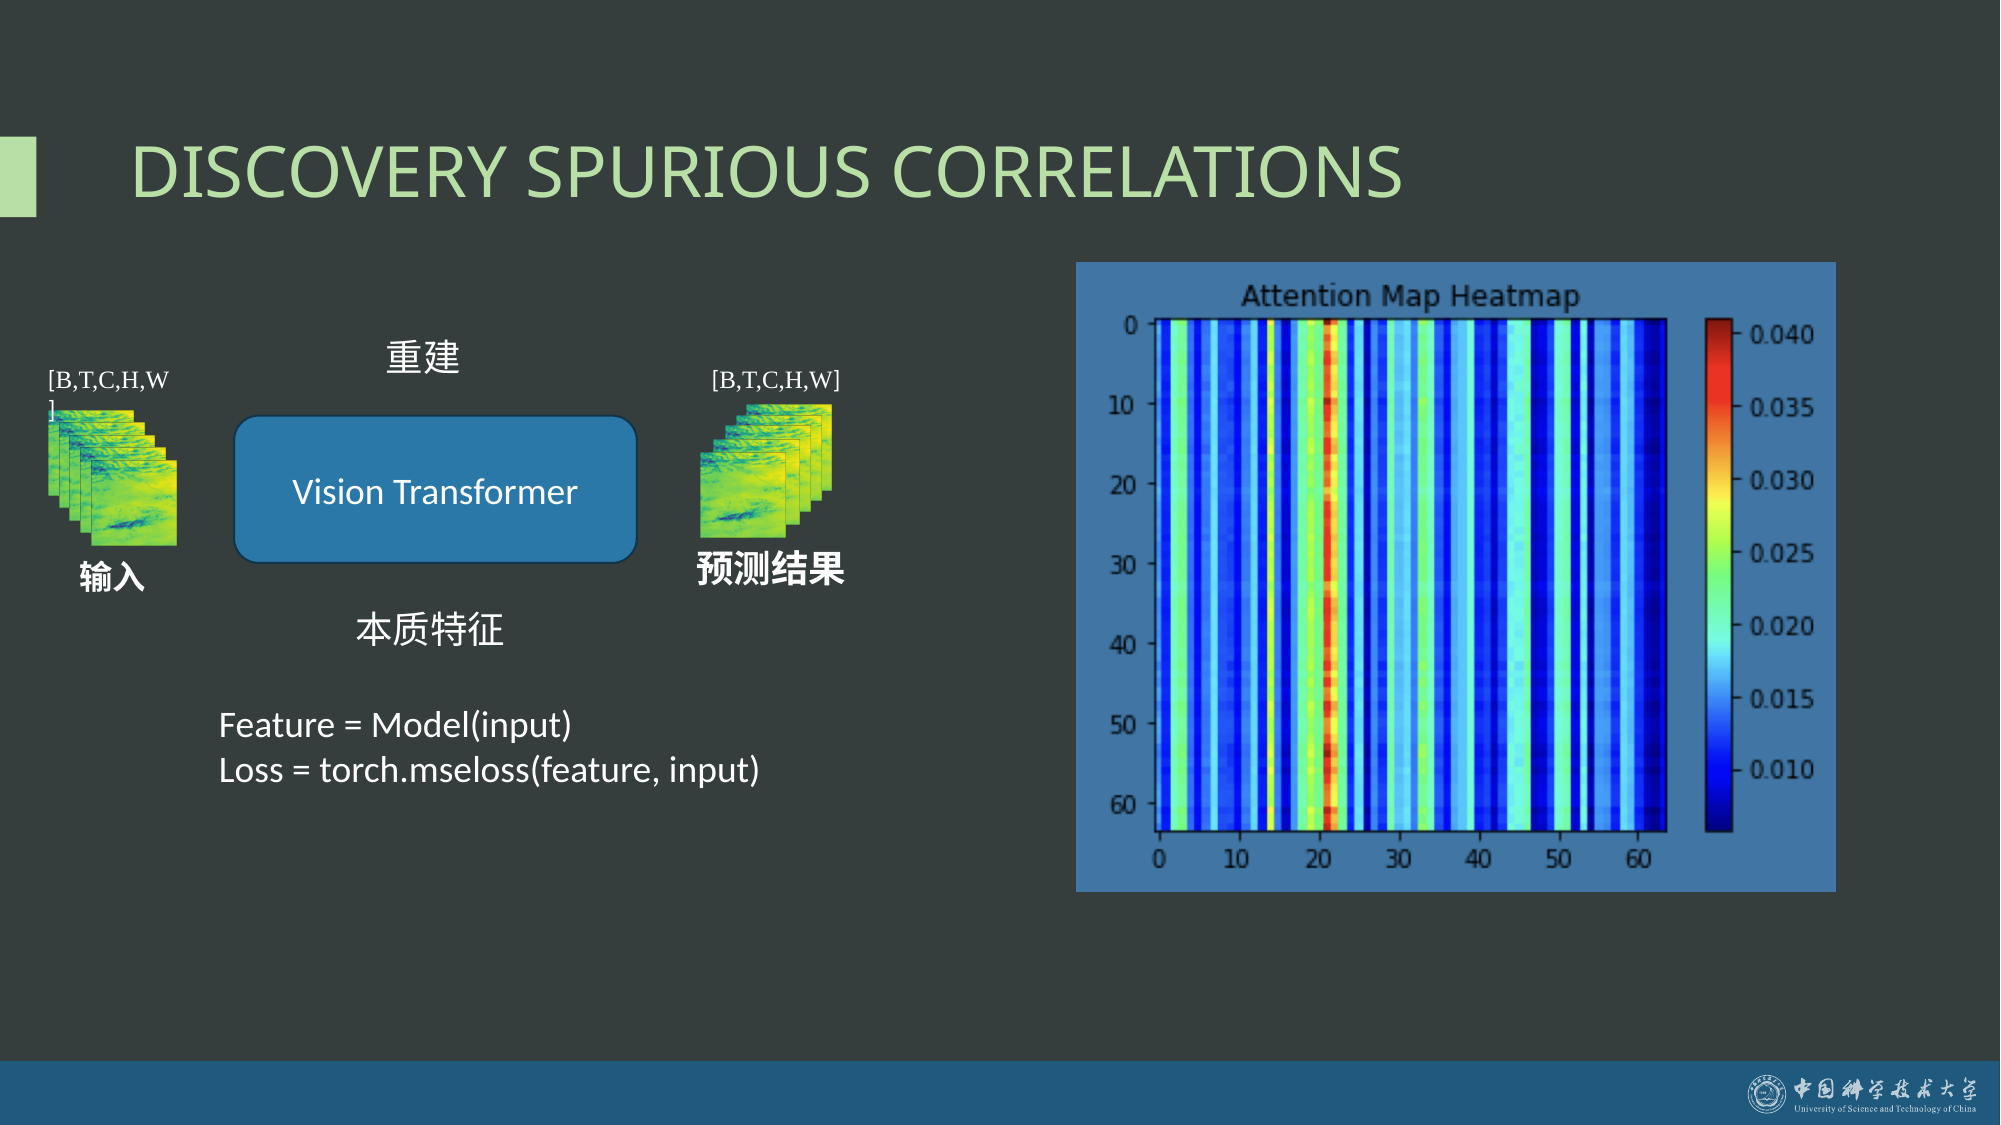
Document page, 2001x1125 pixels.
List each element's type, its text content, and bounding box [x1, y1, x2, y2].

title DISCOVERY SPURIOUS CORRELATIONS [114, 73, 1886, 221]
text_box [33, 326, 902, 799]
picture [1076, 262, 1836, 892]
